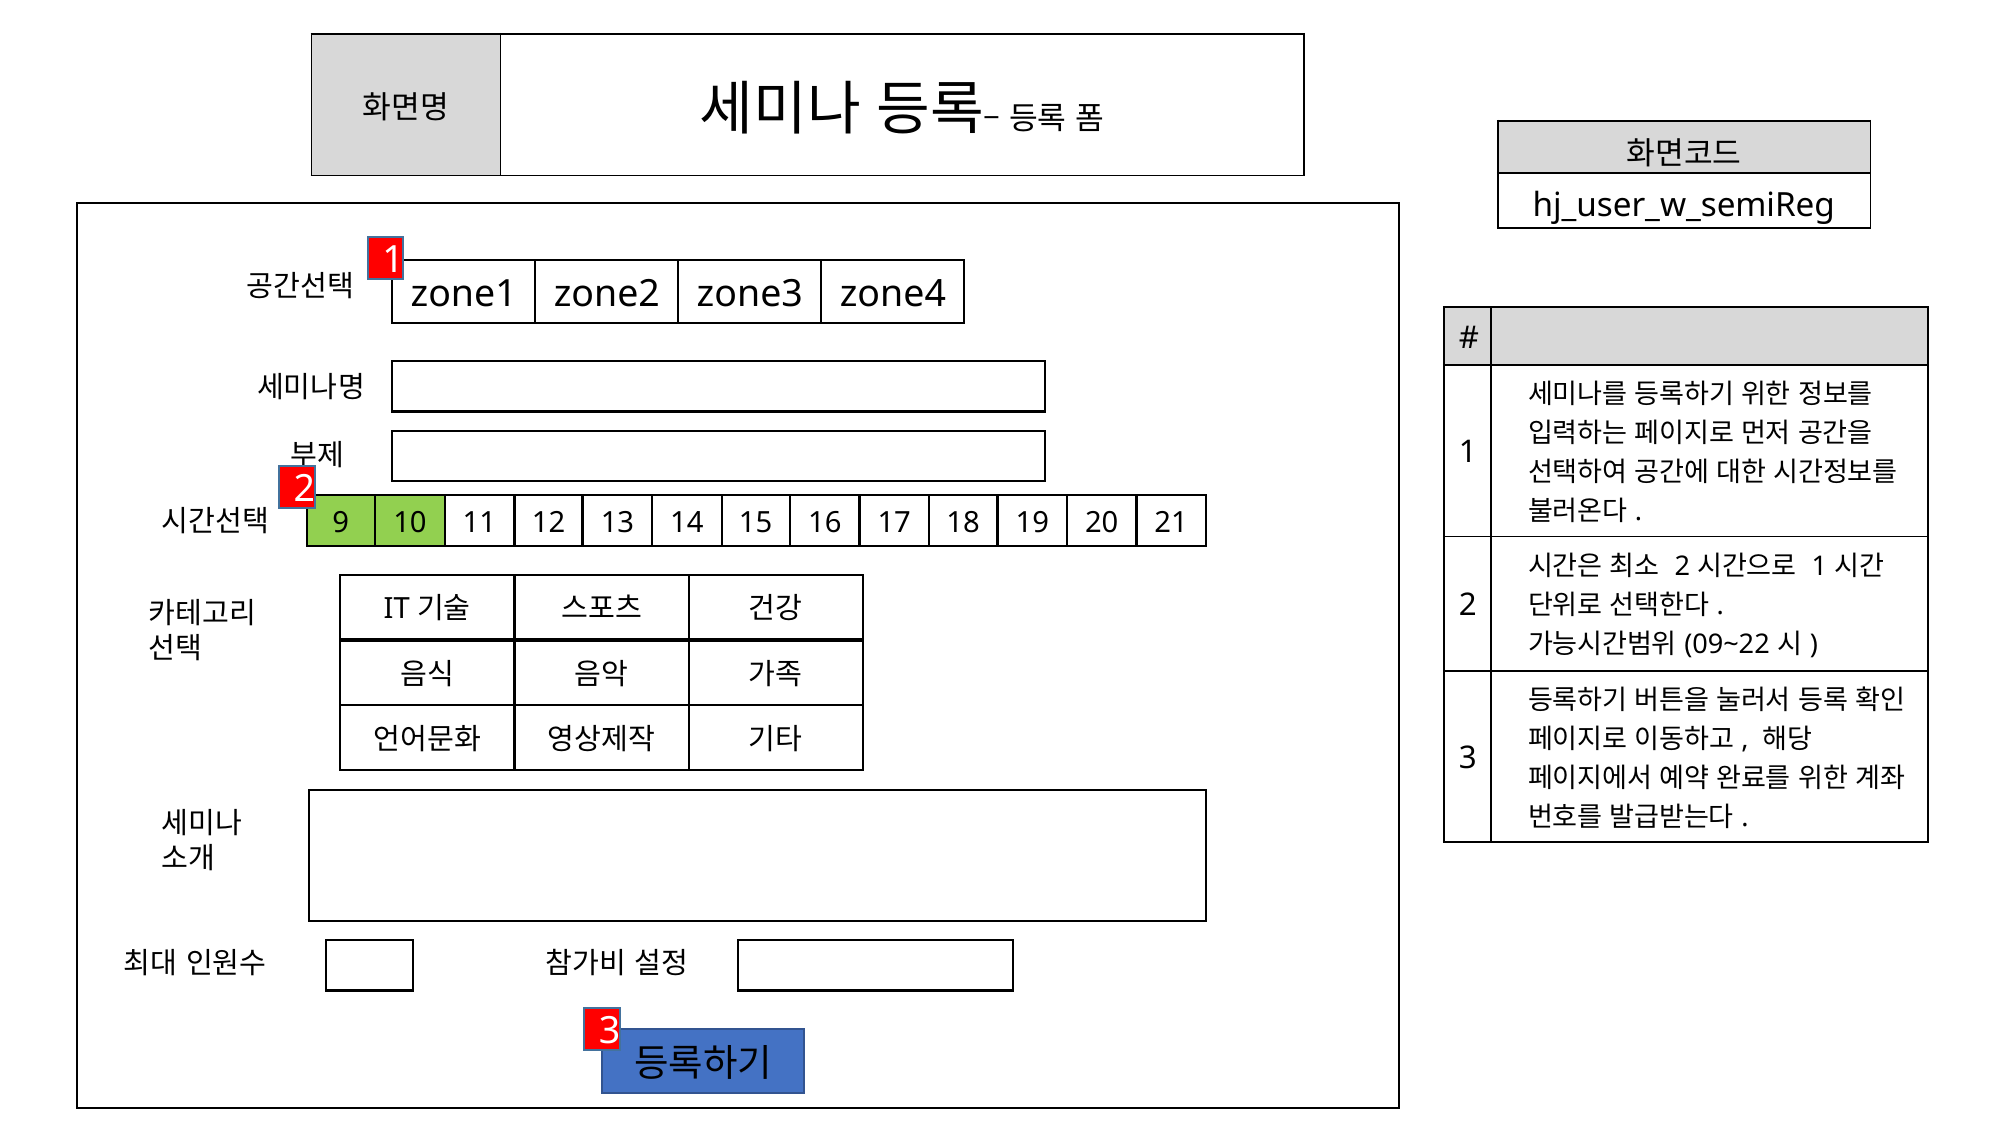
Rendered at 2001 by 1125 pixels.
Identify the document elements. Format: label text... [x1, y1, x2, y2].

text_box zone4 [820, 259, 965, 324]
text_box zone3 [677, 259, 820, 324]
text_box 17 [859, 494, 928, 547]
text_box 9 [306, 494, 374, 547]
text_box 부제 [275, 429, 377, 479]
text_box 12 [513, 494, 582, 547]
text_box 공간선택 [231, 259, 386, 310]
table_header # [1445, 308, 1490, 364]
table_cell 3 [1445, 672, 1490, 841]
text_box 11 [444, 494, 513, 547]
text_box 20 [1066, 494, 1135, 547]
text_box zone1 [391, 259, 534, 324]
table_header 화면코드 [1499, 122, 1870, 172]
text_box 음악 [514, 640, 688, 704]
text_box 등록하기 [601, 1028, 805, 1094]
text_box 16 [789, 494, 859, 547]
text_box [308, 789, 1207, 922]
text_box 세미나 소개 [146, 796, 276, 882]
text_box 15 [721, 494, 789, 547]
text_box [391, 360, 1046, 413]
text_box 10 [374, 494, 444, 547]
table_cell 1 [1445, 366, 1490, 536]
text_box IT기술 [339, 574, 514, 640]
text_box 2 [278, 465, 316, 509]
text_box 13 [582, 494, 651, 547]
text_box zone2 [534, 259, 677, 324]
text_box 1 [367, 236, 404, 280]
table_cell 세미나를 등록하기 위한 정보를 입력하는 페이지로 먼저 공간을 선택하여 공간에 대한 시간정보를 불러온다. [1492, 366, 1927, 536]
table_cell 시간은 최소 2시간으로 1시간 단위로 선택한다. 가능시간범위(09~22시) [1492, 537, 1927, 670]
text_box [737, 939, 1014, 992]
text_box 건강 [688, 574, 864, 640]
text_box 3 [583, 1007, 621, 1051]
table_cell 등록하기 버튼을 눌러서 등록 확인 페이지로 이동하고, 해당 페이지에서 예약 완료를 위한 계좌 번호를 발급받는다. [1492, 672, 1927, 841]
text_box 21 [1135, 494, 1207, 547]
text_box 최대 인원수 [109, 937, 338, 987]
table_cell hj_user_w_semiReg [1499, 174, 1870, 227]
table_header [1492, 308, 1927, 364]
text_box 음식 [339, 640, 514, 704]
text_box [391, 430, 1046, 482]
text_box 세미나명 [242, 361, 391, 411]
text_box 시간선택 [146, 495, 300, 545]
text_box [76, 202, 1400, 1109]
table_header 세미나 등록– 등록 폼 [501, 35, 1303, 175]
table_cell 2 [1445, 537, 1490, 670]
text_box 언어문화 [339, 704, 514, 771]
table_header 화면명 [312, 35, 500, 175]
text_box 스포츠 [514, 574, 688, 640]
text_box [325, 939, 414, 992]
text_box 14 [651, 494, 721, 547]
text_box 18 [928, 494, 997, 547]
text_box 19 [997, 494, 1066, 547]
text_box 참가비 설정 [530, 937, 760, 987]
text_box 영상제작 [514, 704, 688, 771]
text_box 가족 [688, 640, 864, 704]
text_box 카테고리선택 [134, 587, 288, 672]
text_box 기타 [688, 704, 864, 771]
